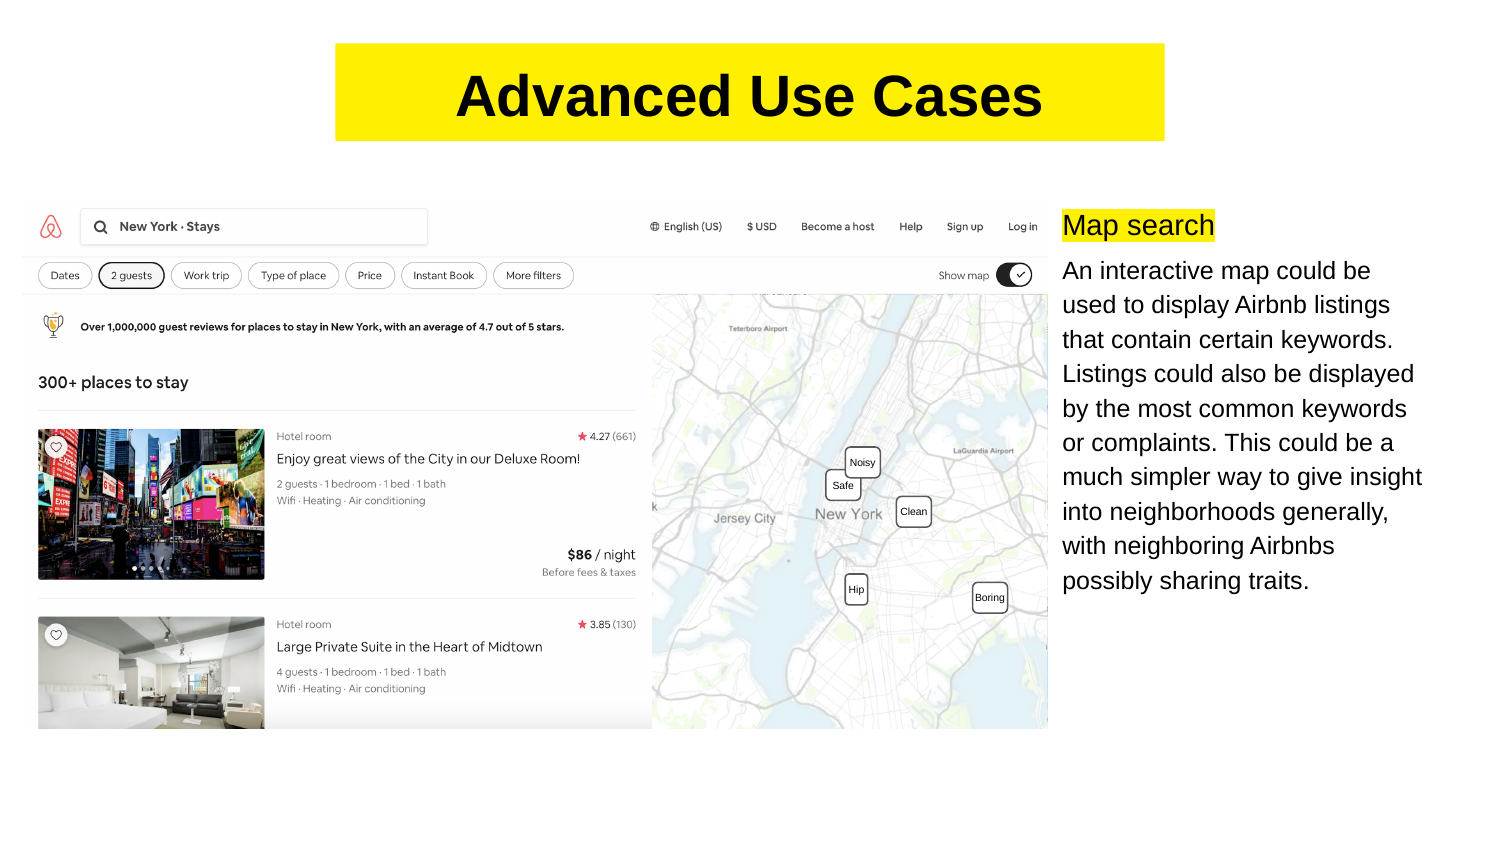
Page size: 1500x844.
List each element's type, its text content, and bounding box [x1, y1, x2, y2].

list Map search An interactive map could be used to display Airbnb listings that contain certain keywords. Listings could also be displayed by the most common keywords or complaints. This could be a much simpler way to give insight into neighborhoods generally, with neighboring Airbnbs possibly sharing traits. [1047, 186, 1440, 750]
picture [22, 195, 1048, 729]
title Advanced Use Cases [335, 43, 1165, 141]
